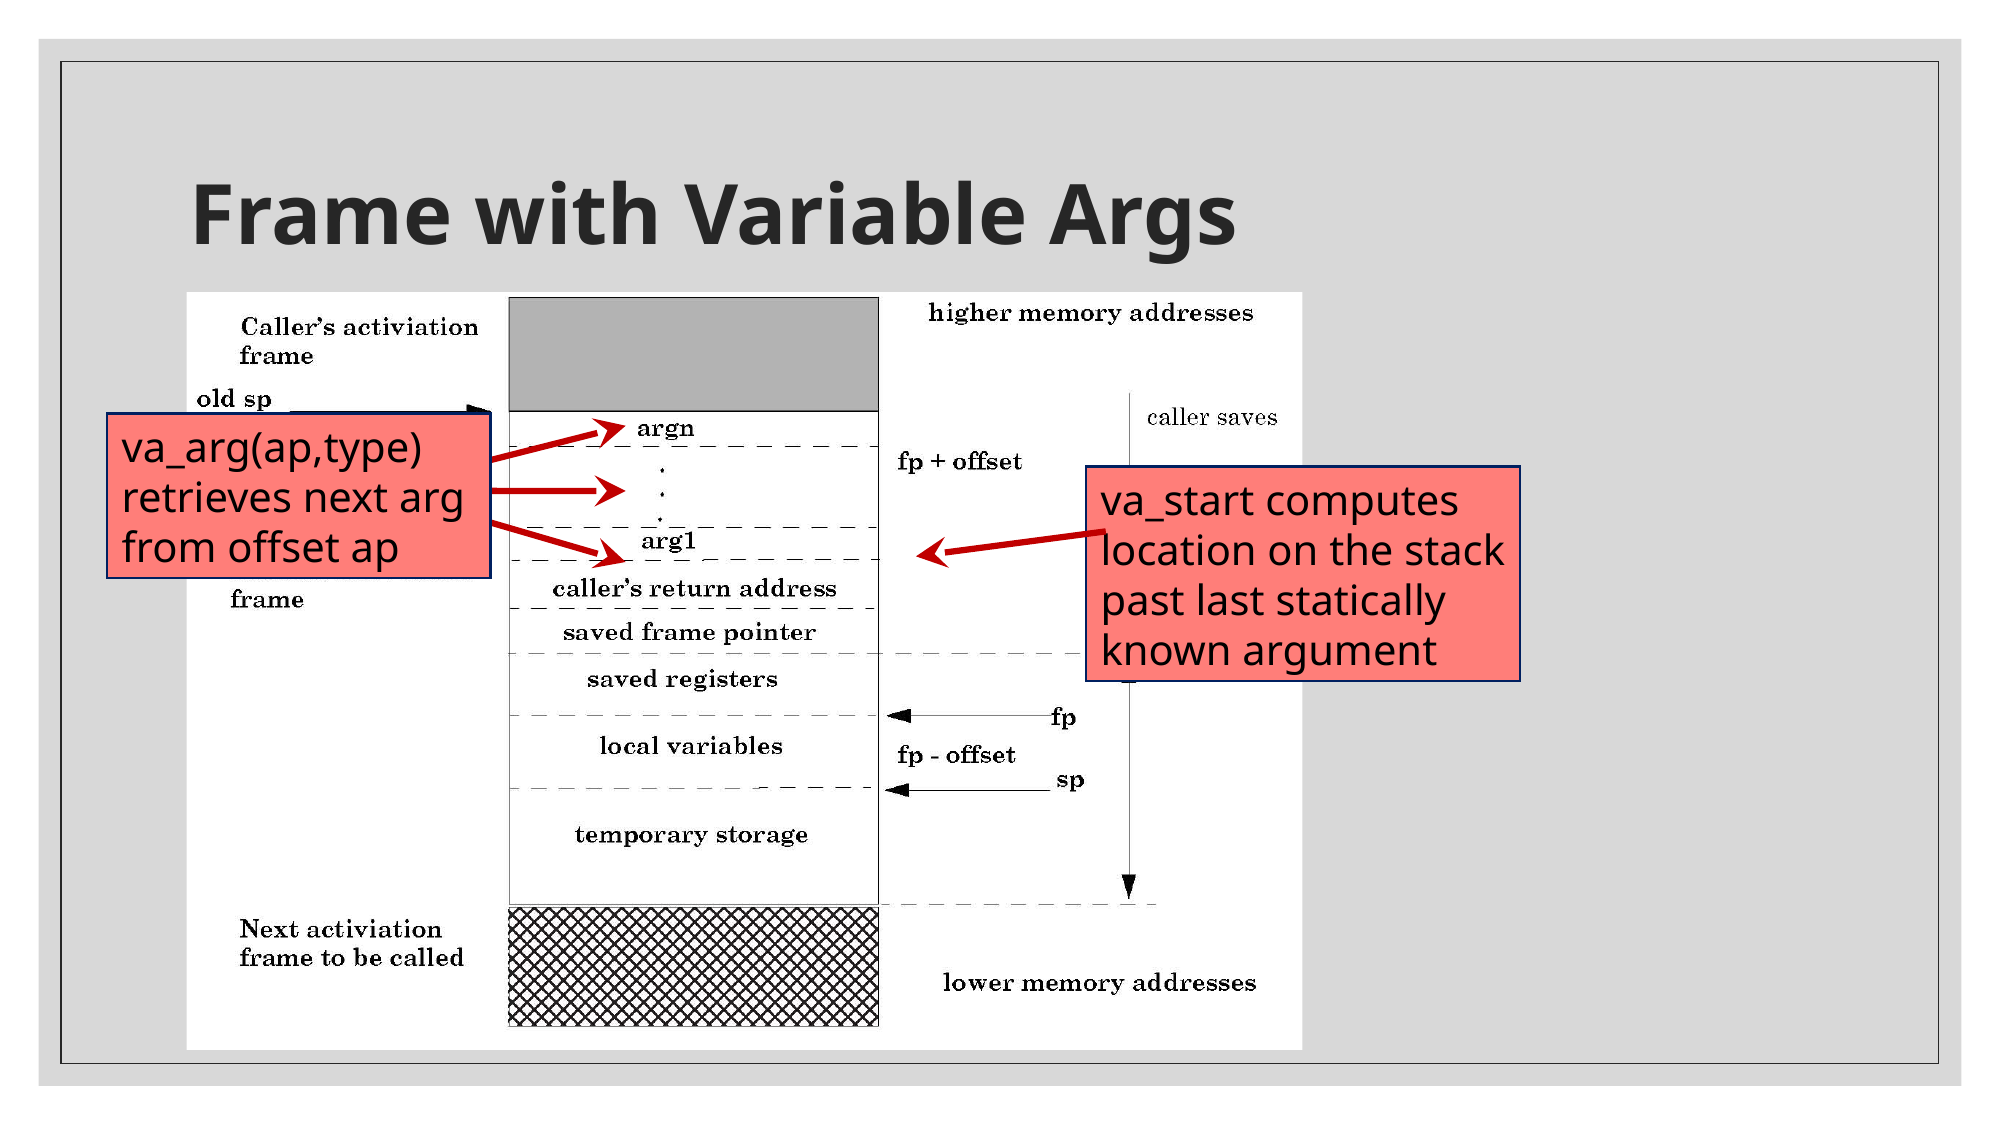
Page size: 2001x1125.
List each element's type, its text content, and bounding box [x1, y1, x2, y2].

text_box va_arg(ap,type) retrieves next arg from offset ap [106, 413, 180, 579]
text_box va_start computes location on the stack past last statically known argument [1307, 466, 1520, 682]
title Frame with Variable Args [174, 105, 1825, 331]
picture [186, 292, 1303, 1050]
